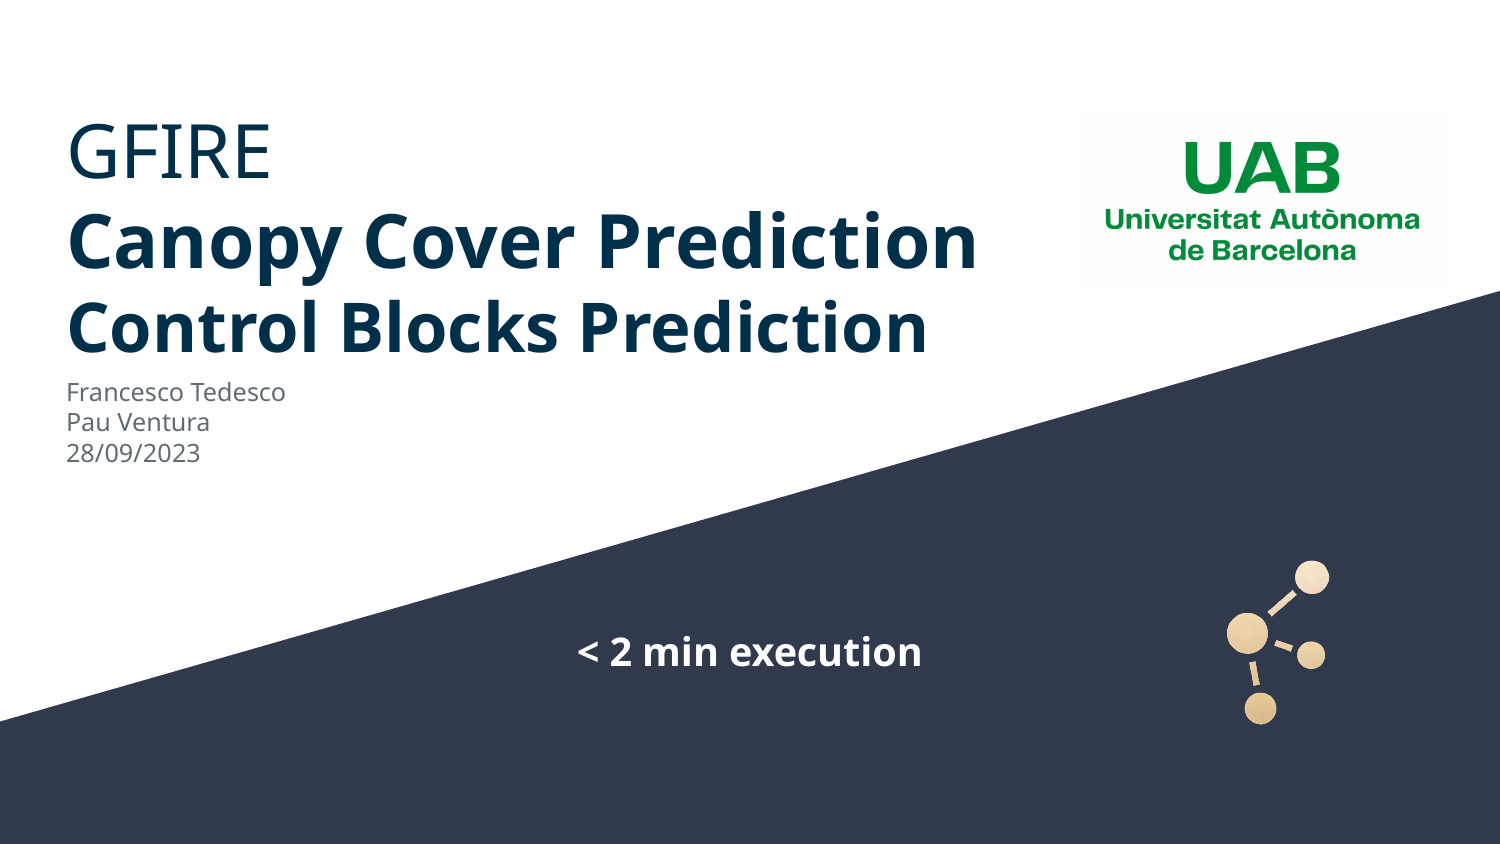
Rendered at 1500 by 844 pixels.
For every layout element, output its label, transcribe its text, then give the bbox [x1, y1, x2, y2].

picture [1075, 112, 1450, 290]
title GFIRE Canopy Cover Prediction Control Blocks Prediction [51, 88, 1449, 390]
text_box < 2 min execution [544, 611, 956, 733]
subtitle Francesco Tedesco Pau Ventura 28/09/2023 [51, 361, 748, 483]
picture [1201, 555, 1368, 734]
